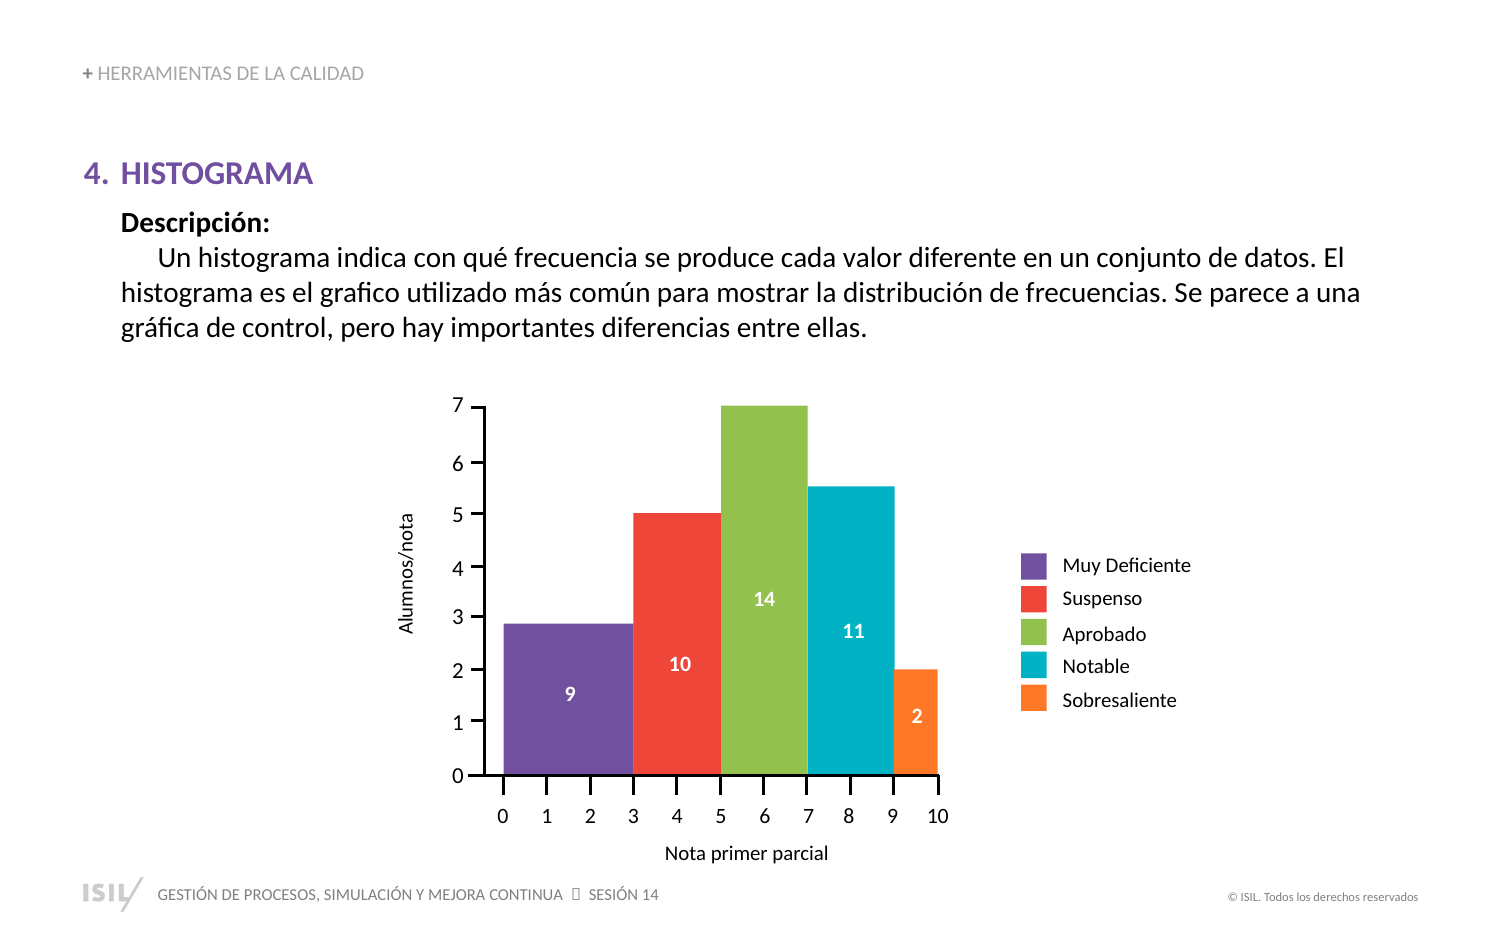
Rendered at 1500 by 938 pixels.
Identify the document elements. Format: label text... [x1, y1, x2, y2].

text_box + HERRAMIENTAS DE LA CALIDAD [82, 62, 482, 85]
text_box HISTOGRAMA Descripción: Un histograma indica con qué frecuencia se produce cada valor diferente en un conjunto de datos. El histograma es el grafico utilizado más común para mostrar la distribución de frecuencias. Se parece a una gráfica de control, pero hay importantes diferencias entre ellas. [84, 151, 1410, 352]
text_box Nota primer parcial [621, 839, 873, 865]
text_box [394, 391, 1209, 826]
